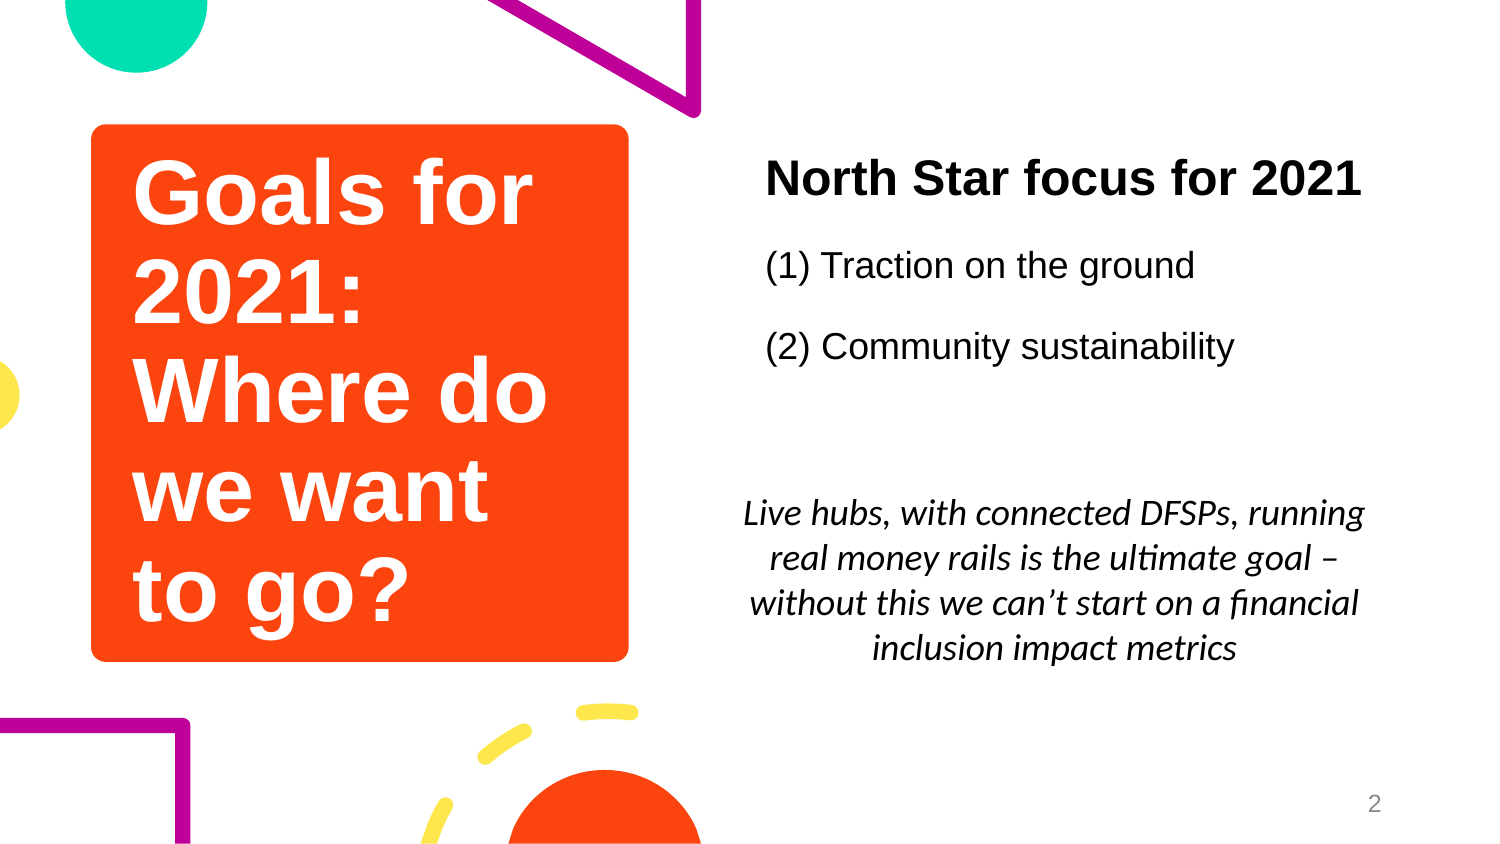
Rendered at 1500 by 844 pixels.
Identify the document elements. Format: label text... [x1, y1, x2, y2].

text_box [477, 723, 532, 765]
text_box [0, 360, 21, 431]
text_box [89, 123, 630, 663]
text_box [64, 0, 209, 74]
text_box [420, 797, 454, 844]
text_box [487, 0, 702, 119]
text_box North Star focus for 2021 (1) Traction on the ground (2) Community sustainability [749, 144, 1397, 746]
title Goals for 2021: Where do we want to go? [117, 136, 603, 650]
text_box [0, 0, 1500, 844]
text_box Live hubs, with connected DFSPs, running real money rails is the ultimate goal – without this we can’t start on a financial inclusion impact metrics [723, 480, 1386, 676]
slide_number 2 [1292, 782, 1397, 827]
text_box [575, 703, 639, 721]
text_box [0, 717, 191, 844]
text_box [507, 768, 703, 844]
